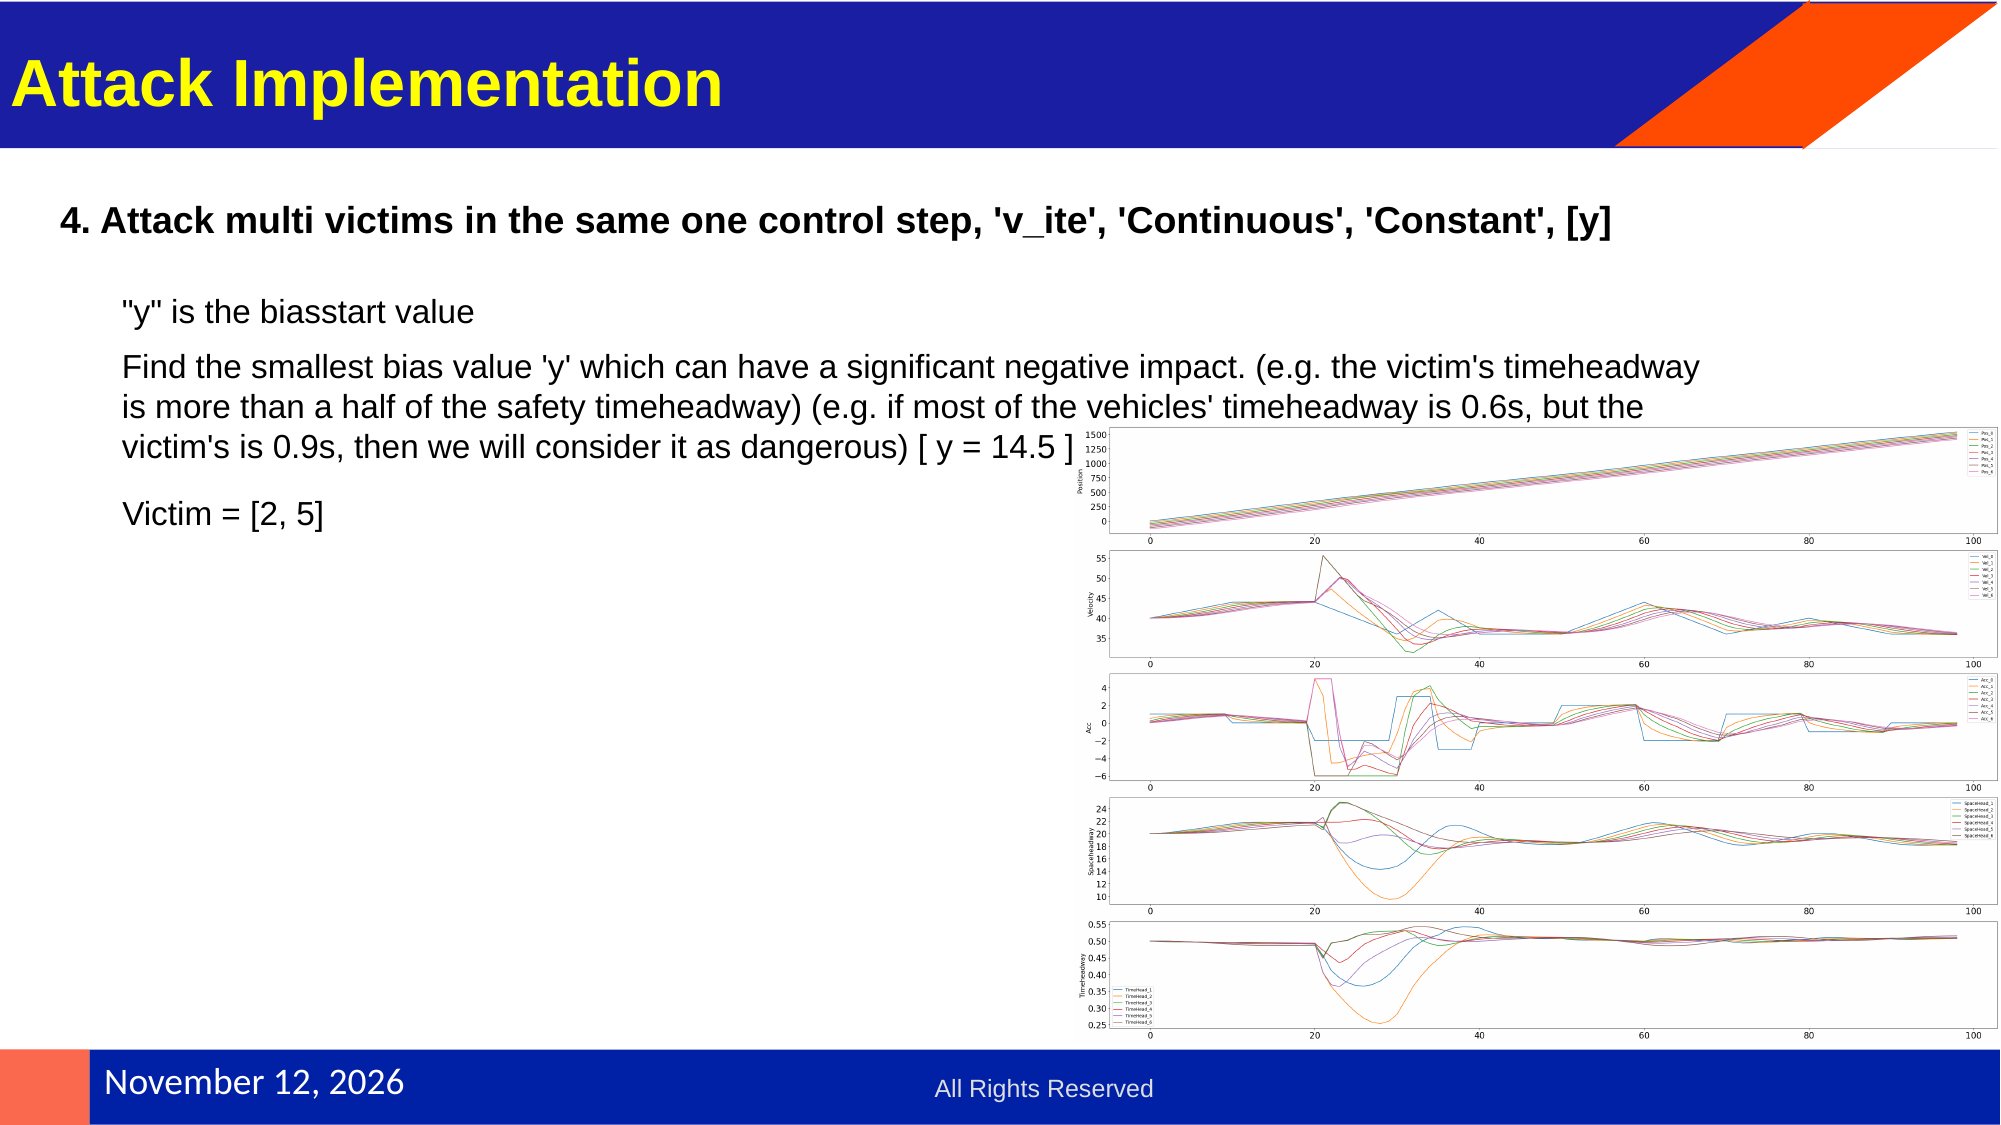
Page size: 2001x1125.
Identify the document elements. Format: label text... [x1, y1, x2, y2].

title Attack Implementation [1, 0, 2000, 168]
text_box 4. Attack multi victims in the same one control step, 'v_ite', 'Continuous', 'Constant', [y] [51, 188, 1719, 250]
text_box Victim = [2, 5]​ [113, 484, 564, 541]
picture [1074, 424, 2000, 1043]
text_box "y" is the biasstart value [113, 281, 1719, 336]
text_box Find the smallest bias value 'y' which can have a significant negative impact. (e.g. the victim's timeheadway is more than a half of the safety timeheadway) (e.g. if most of the vehicles' timeheadway is 0.6s, but the victim's is 0.9s, then we will consider it as dangerous) [ y = 14.5 ] [113, 336, 1719, 473]
